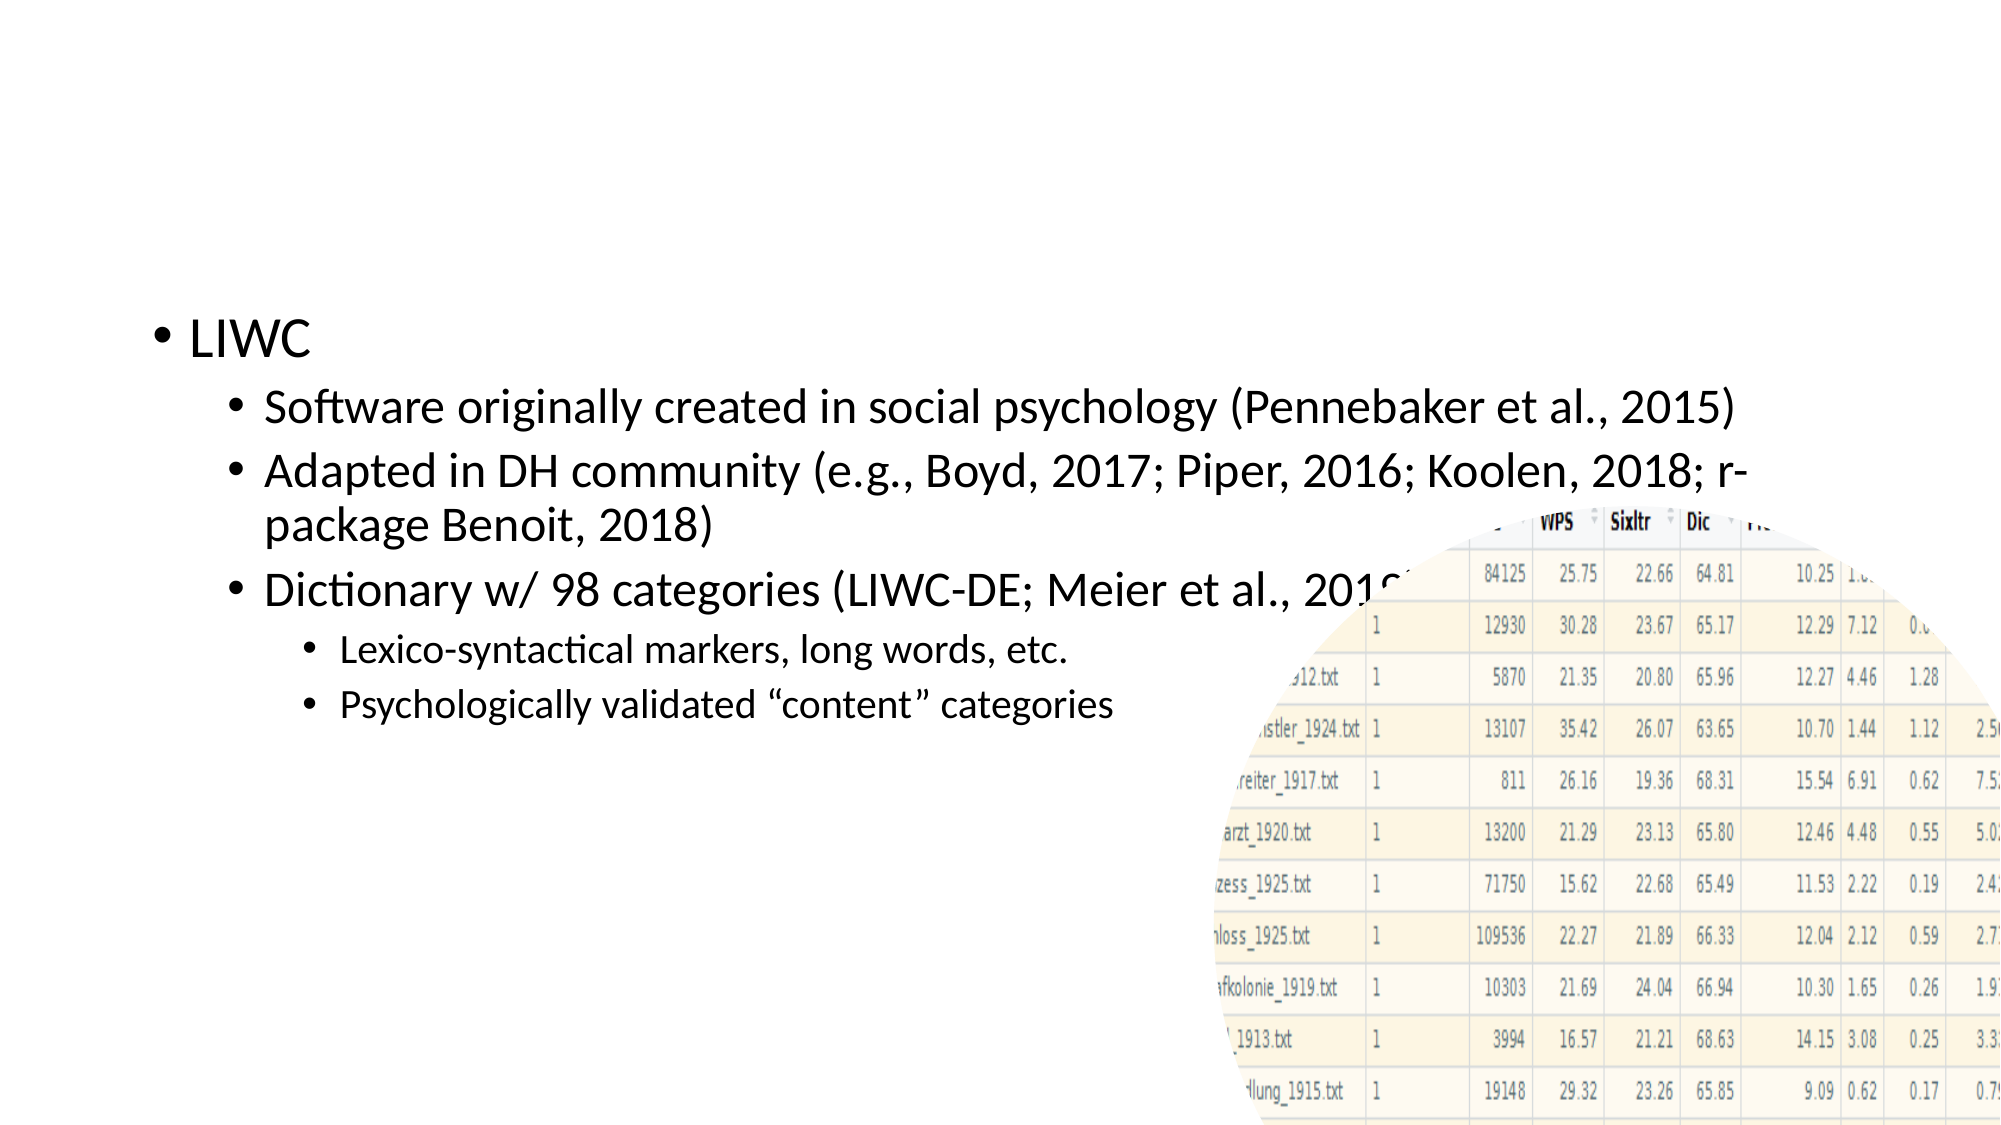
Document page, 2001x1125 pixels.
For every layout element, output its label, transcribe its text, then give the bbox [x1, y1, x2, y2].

list LIWC Software originally created in social psychology (Pennebaker et al., 2015) Adapted in DH community (e.g., Boyd, 2017; Piper, 2016; Koolen, 2018; r-package Benoit, 2018) Dictionary w/ 98 categories (LIWC-DE; Meier et al., 2019) Lexico-syntactical markers, long words, etc. Psychologically validated “content” categories [137, 299, 1863, 1014]
picture [1213, 506, 2000, 1125]
